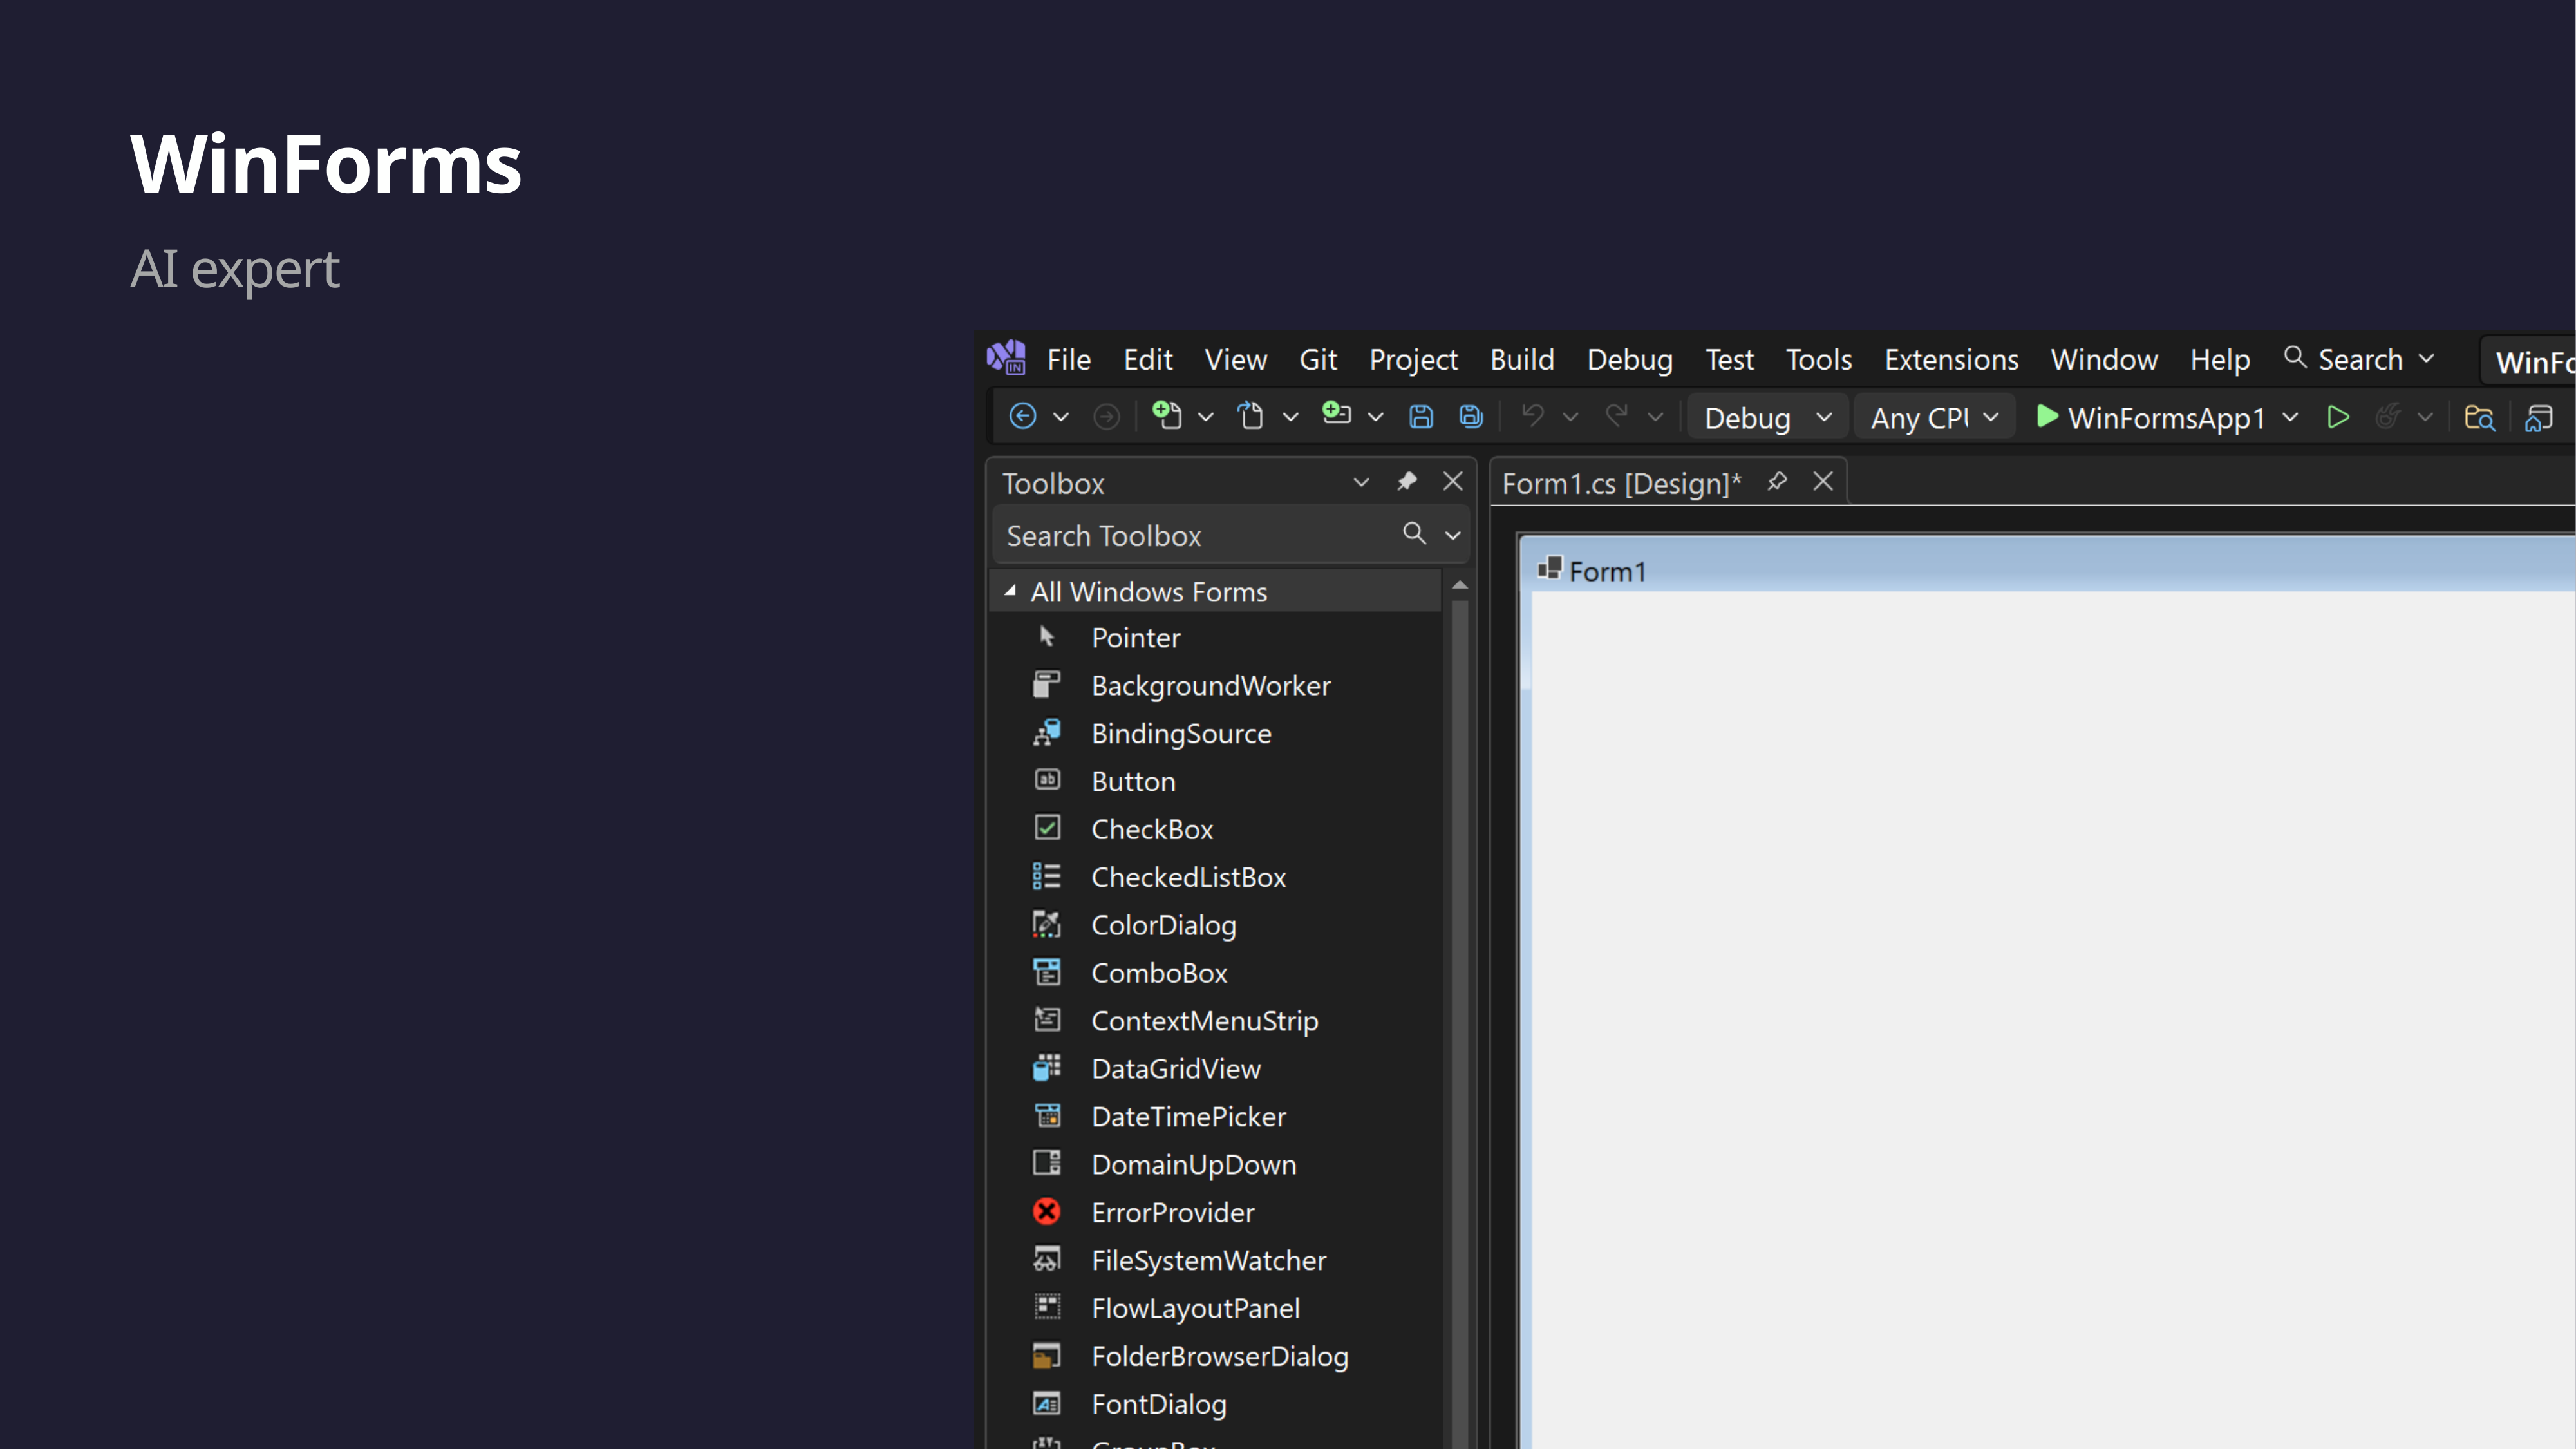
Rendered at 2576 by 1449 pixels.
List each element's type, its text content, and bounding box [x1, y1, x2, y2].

picture [974, 328, 2576, 1449]
list AI expert [120, 204, 861, 303]
list WinForms [120, 112, 861, 204]
